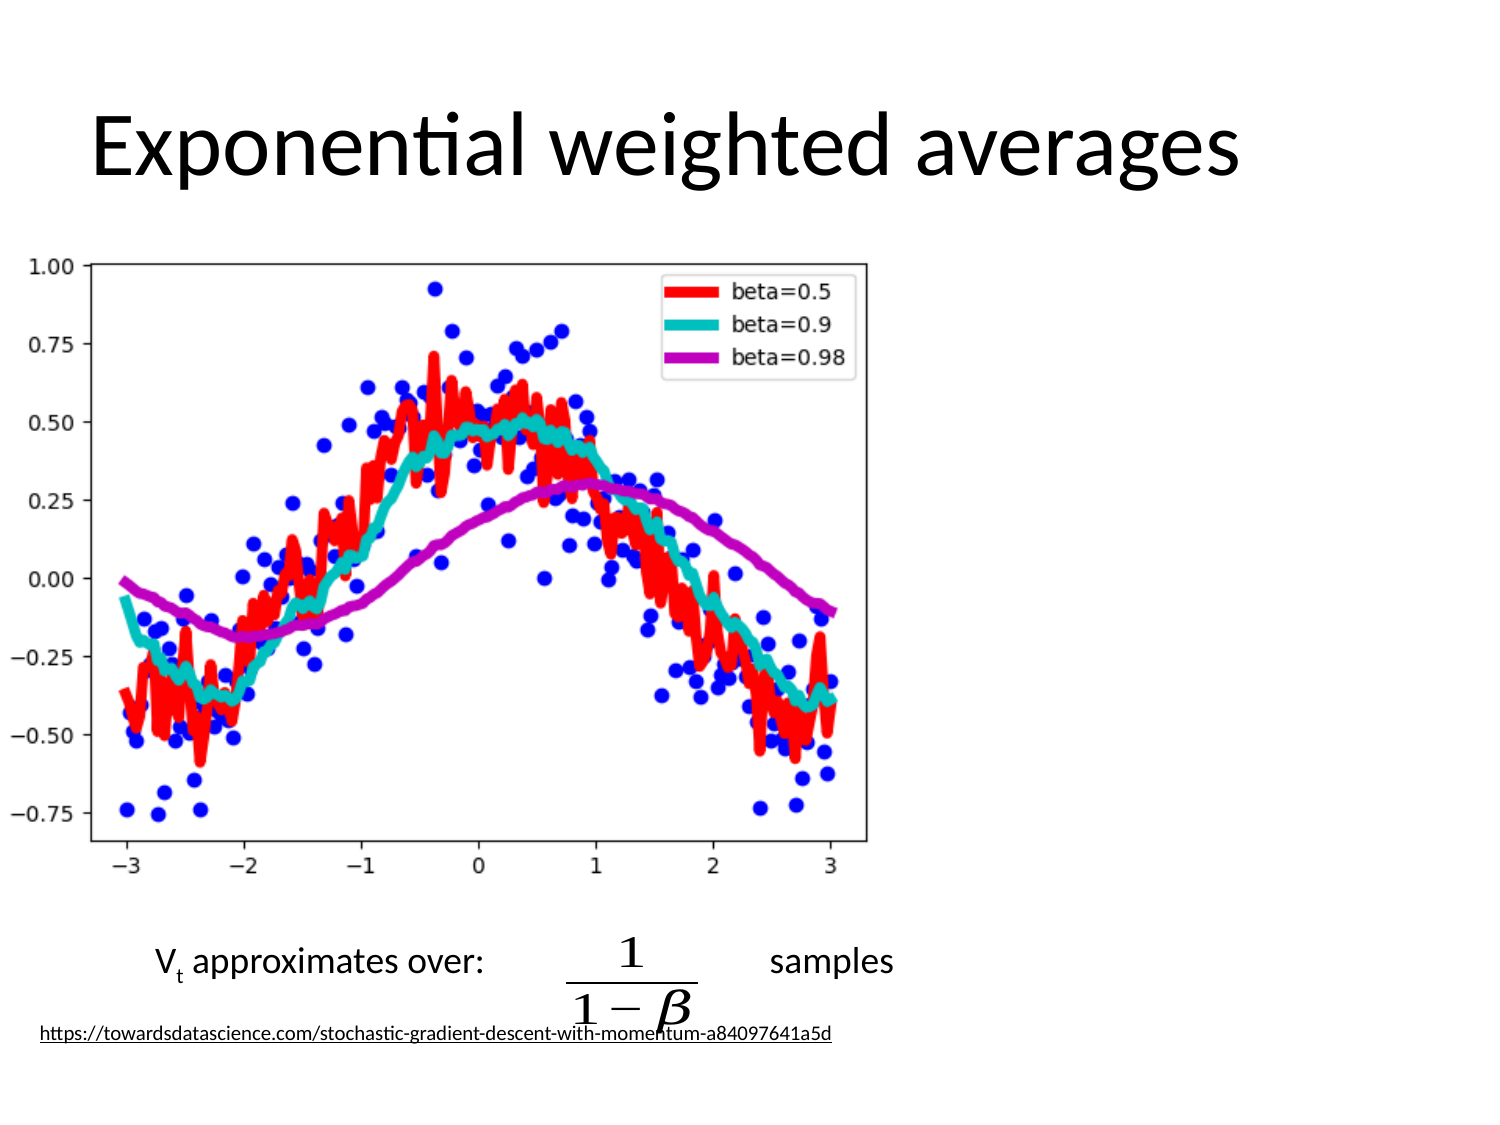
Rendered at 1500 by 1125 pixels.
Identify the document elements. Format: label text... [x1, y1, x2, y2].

picture [0, 237, 910, 898]
text_box https://towardsdatascience.com/stochastic-gradient-descent-with-momentum-a84097641a5d [24, 1012, 1500, 1053]
title Exponential weighted averages [75, 45, 1425, 233]
text_box Vt approximates over: [140, 929, 509, 995]
text_box samples [754, 929, 910, 989]
